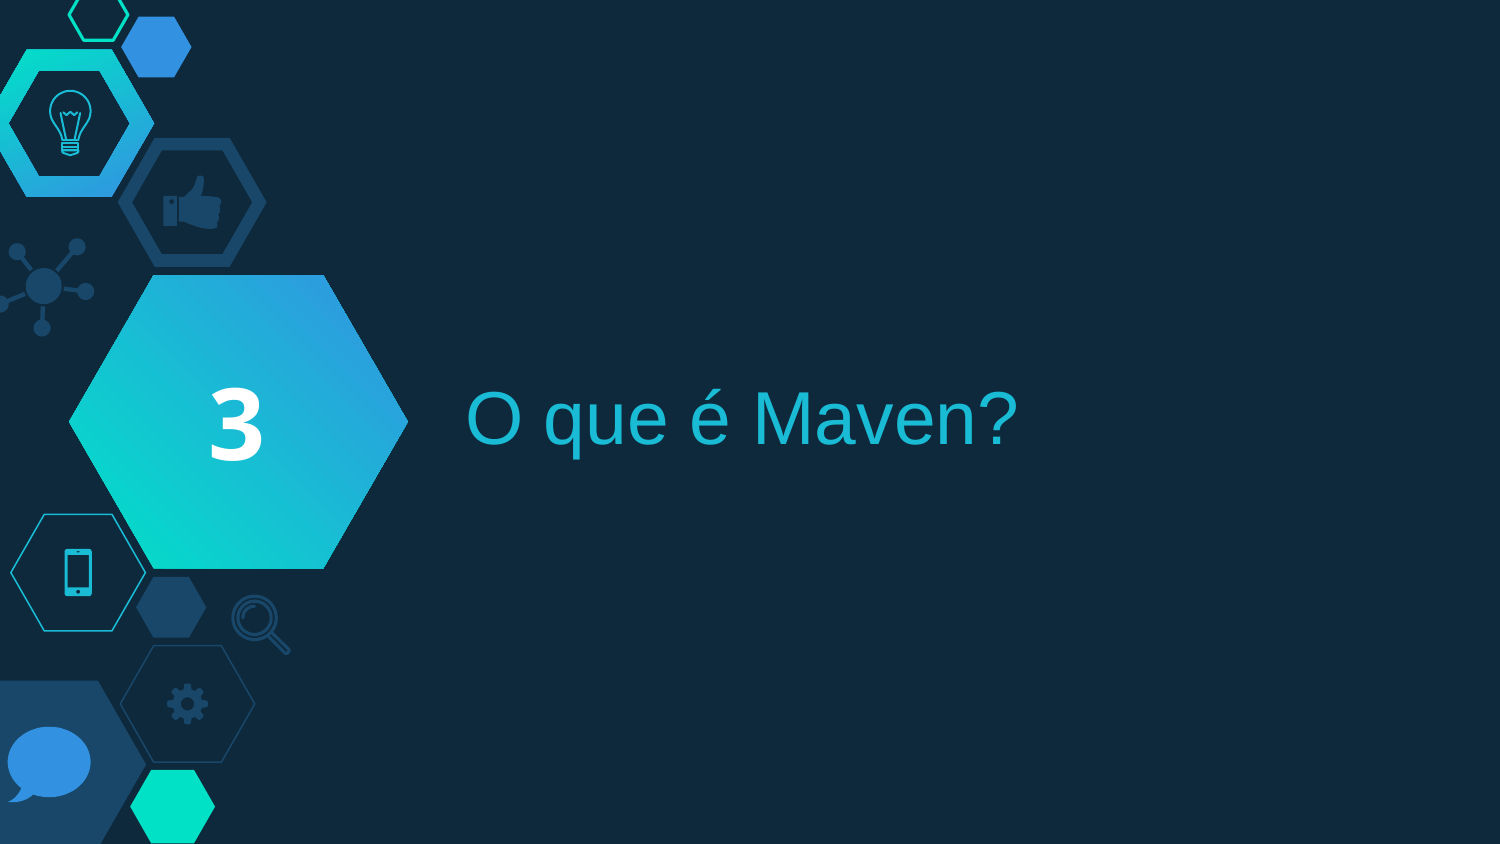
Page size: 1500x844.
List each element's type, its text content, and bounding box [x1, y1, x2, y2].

title O que é Maven? [450, 284, 1427, 475]
text_box 3 [67, 274, 407, 566]
